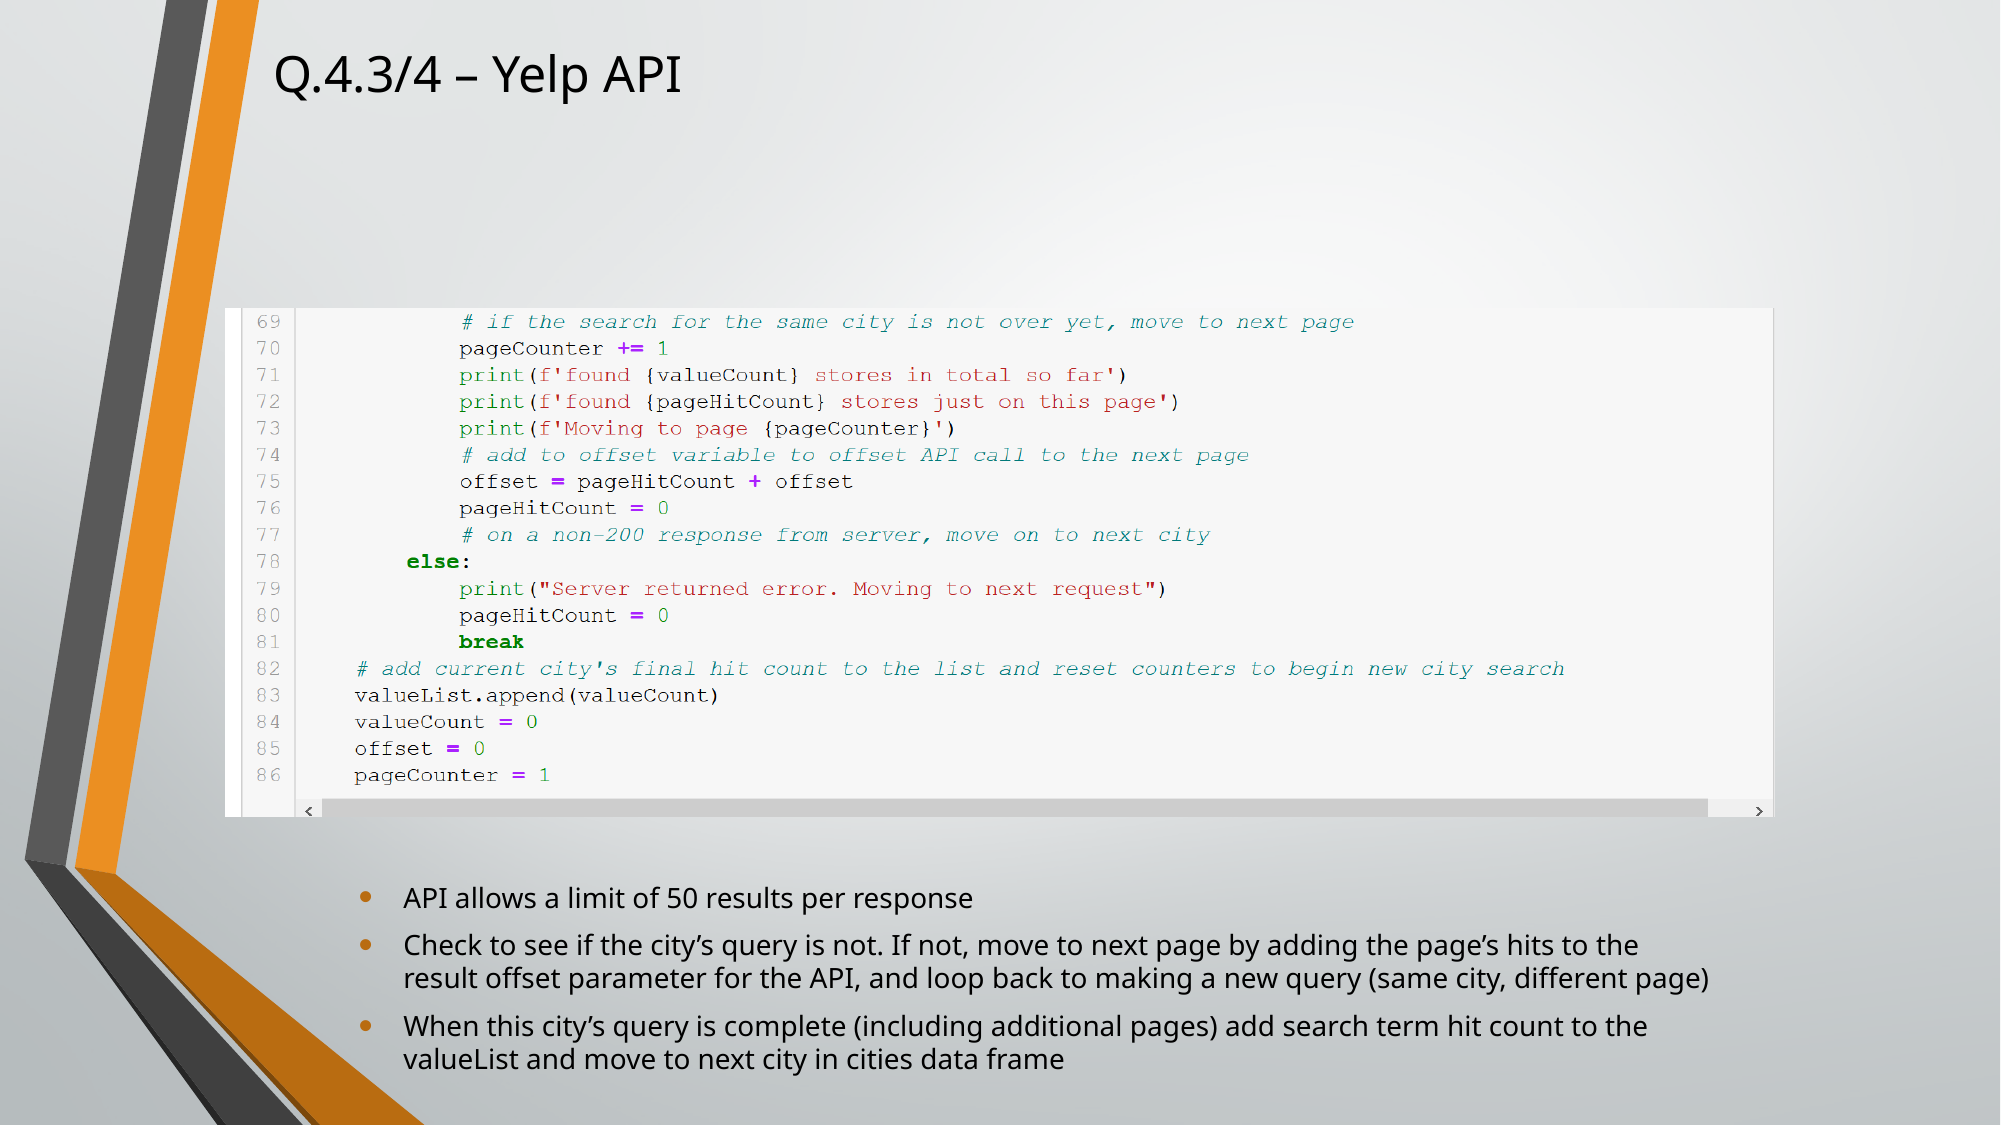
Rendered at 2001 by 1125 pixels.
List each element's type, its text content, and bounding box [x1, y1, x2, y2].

title Q.4.3/4 – Yelp API [258, 26, 1903, 119]
list API allows a limit of 50 results per response Check to see if the city’s query is not. If not, move to next page by adding the page’s hits to the result offset parameter for the API, and loop back to making a new query (same city, different page) When this city’s query is complete (including additional pages) add search term hit count to the valueList and move to next city in cities data frame [343, 865, 1734, 1090]
picture [225, 308, 1775, 817]
